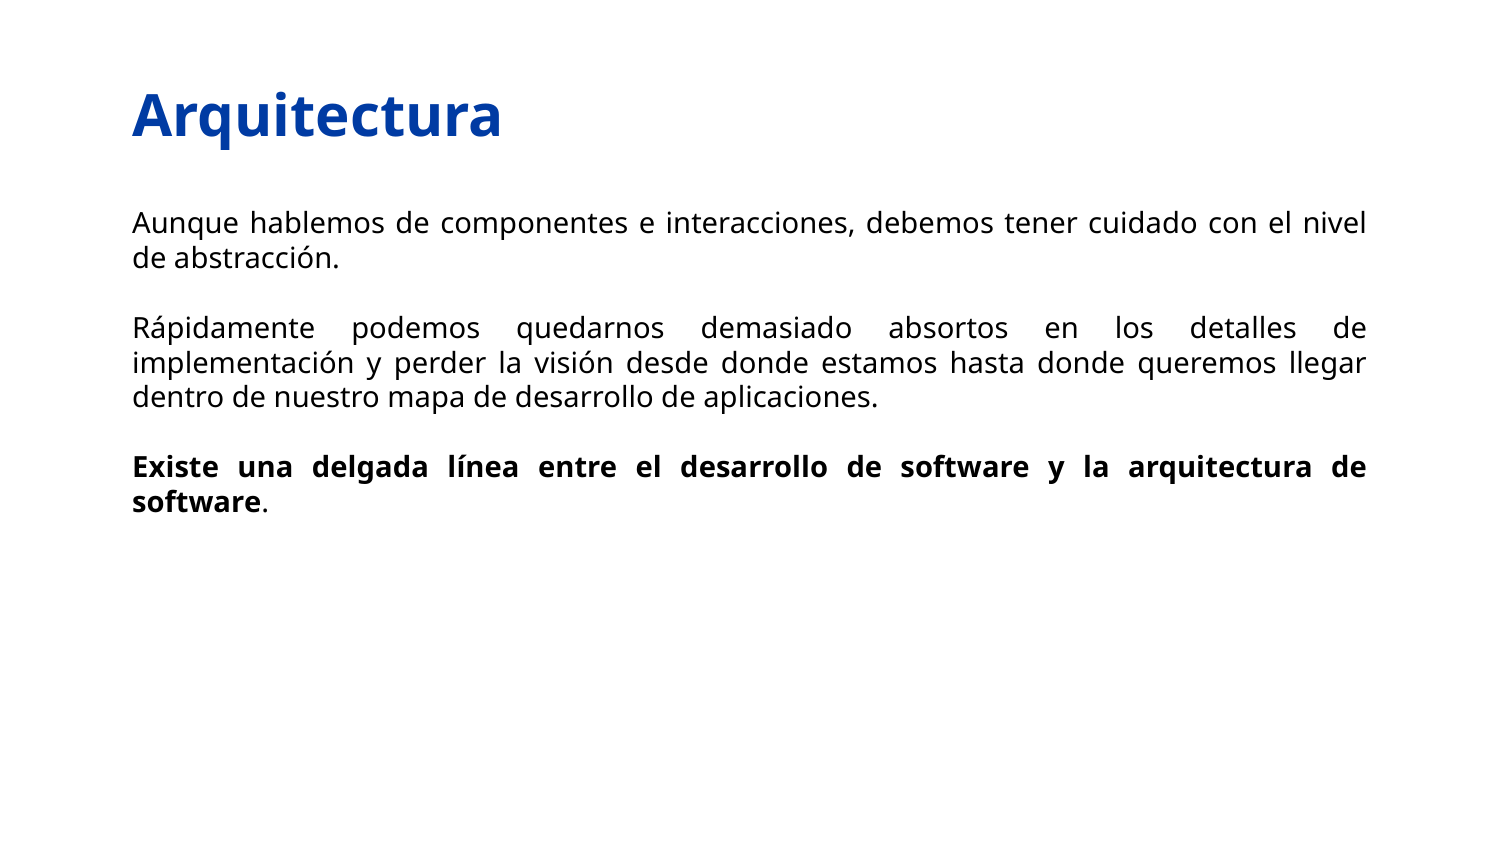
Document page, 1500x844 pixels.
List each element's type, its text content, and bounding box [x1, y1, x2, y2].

title Arquitectura [116, 63, 1383, 157]
list Aunque hablemos de componentes e interacciones, debemos tener cuidado con el nivel de abstracción. Rápidamente podemos quedarnos demasiado absortos en los detalles de implementación y perder la visión desde donde estamos hasta donde queremos llegar dentro de nuestro mapa de desarrollo de aplicaciones. Existe una delgada línea entre el desarrollo de software y la arquitectura de software. [116, 189, 1383, 750]
